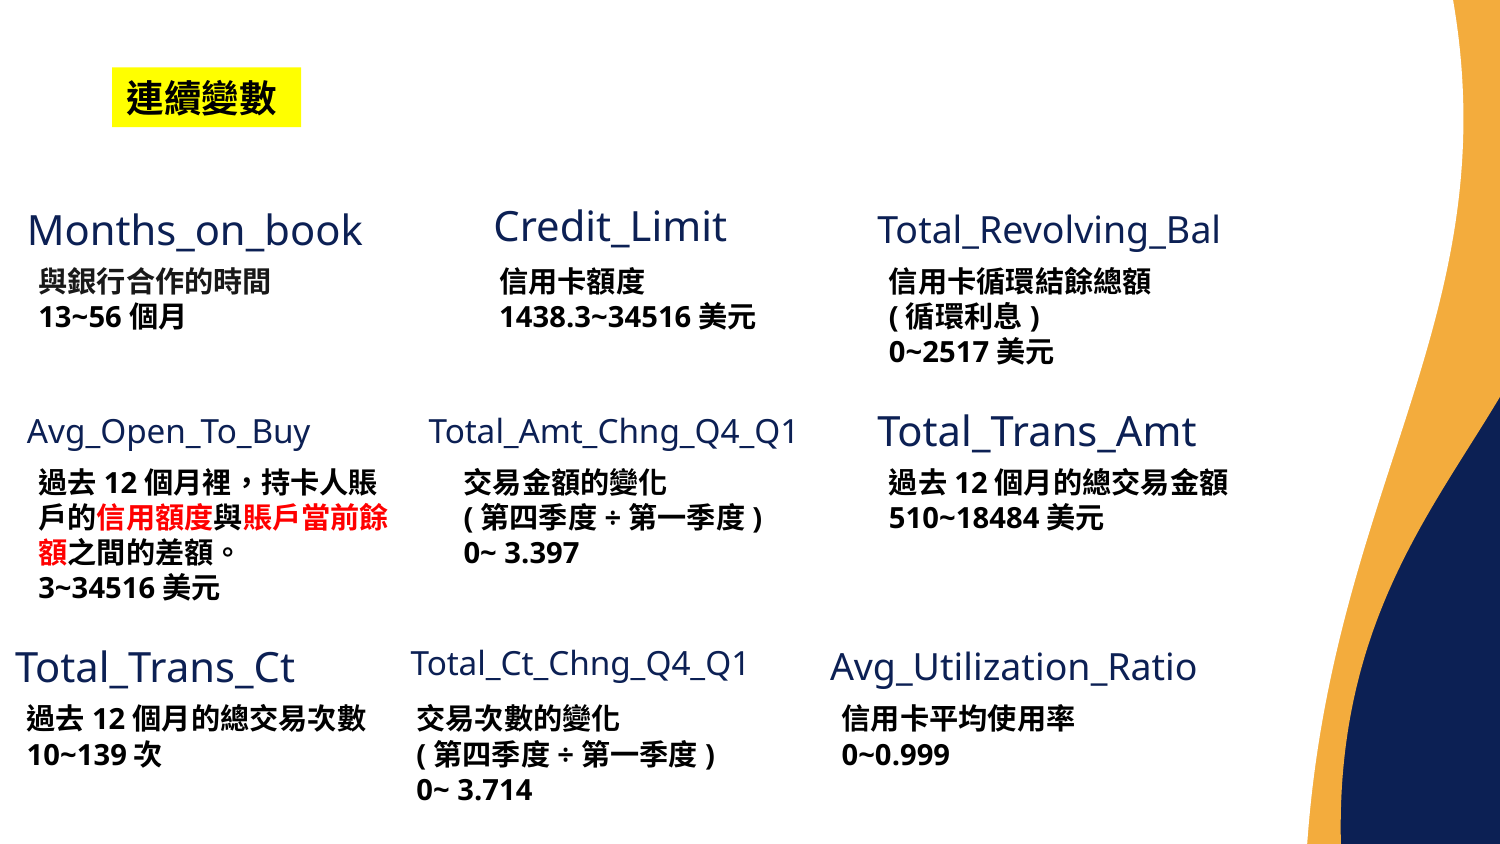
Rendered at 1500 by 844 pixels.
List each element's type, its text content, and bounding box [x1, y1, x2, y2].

text_box 信用卡額度 1438.3~34516美元 [484, 256, 816, 342]
text_box Avg_Utilization_Ratio [815, 622, 1288, 710]
text_box 與銀行合作的時間 13~56個月 [23, 256, 484, 342]
text_box 交易次數的變化 (第四季度÷第一季度) 0~ 3.714 [401, 693, 733, 814]
text_box Total_Revolving_Bal [862, 185, 1335, 273]
text_box 交易金額的變化 (第四季度÷第一季度) 0~ 3.397 [448, 457, 875, 577]
text_box Avg_Open_To_Buy [11, 386, 413, 473]
text_box Total_Trans_Amt [862, 386, 1312, 473]
text_box Months_on_book [11, 185, 467, 273]
text_box 過去12個月裡，持卡人賬戶的信用額度與賬戶當前餘額之間的差額。 3~34516美元 [23, 457, 414, 612]
text_box 過去12個月的總交易次數 10~139次 [11, 693, 401, 779]
text_box 過去12個月的總交易金額 510~18484美元 [874, 457, 1253, 542]
text_box Total_Trans_Ct [0, 622, 395, 710]
text_box 連續變數 [112, 67, 302, 128]
text_box Credit_Limit [478, 181, 910, 268]
title Total_Amt_Chng_Q4_Q1 [413, 386, 862, 473]
text_box Total_Ct_Chng_Q4_Q1 [395, 618, 827, 706]
text_box 信用卡循環結餘總額 (循環利息) 0~2517美元 [874, 256, 1253, 377]
text_box 信用卡平均使用率 0~0.999 [826, 693, 1205, 779]
